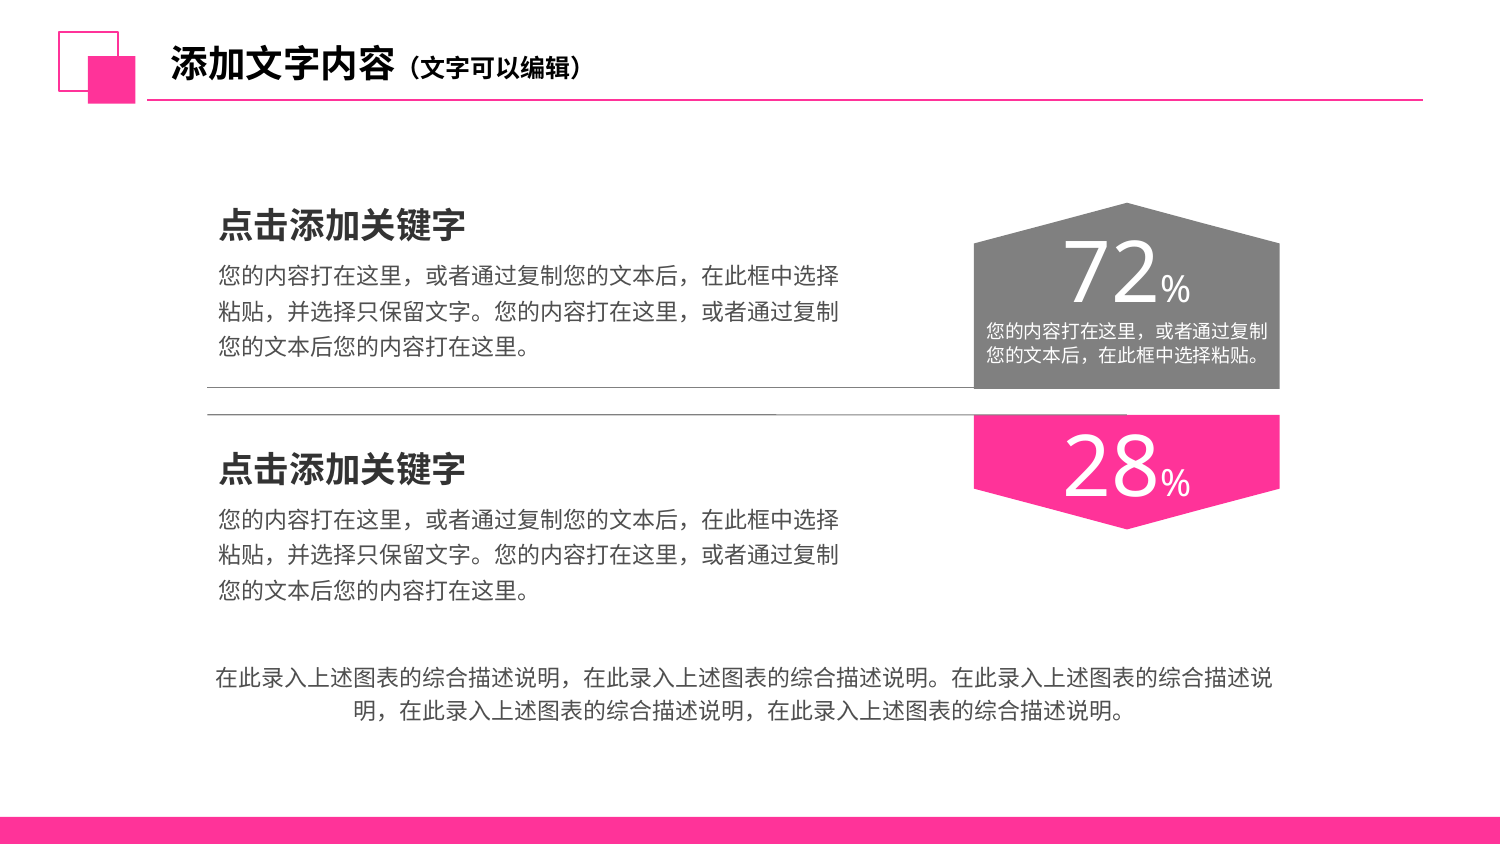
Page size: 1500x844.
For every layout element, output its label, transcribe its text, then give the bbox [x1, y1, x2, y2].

text_box 您的内容打在这里，或者通过复制您的文本后，在此框中选择粘贴，并选择只保留文字。您的内容打在这里，或者通过复制您的文本后您的内容打在这里。 [207, 491, 854, 610]
text_box 在此录入上述图表的综合描述说明，在此录入上述图表的综合描述说明。在此录入上述图表的综合描述说明，在此录入上述图表的综合描述说明，在此录入上述图表的综合描述说明。 [194, 652, 1295, 730]
text_box 添加文字内容（文字可以编辑） [159, 34, 736, 91]
text_box 72% 您的内容打在这里，或者通过复制您的文本后，在此框中选择粘贴。 [973, 202, 1280, 389]
text_box 点击添加关键字 [207, 197, 551, 247]
text_box 您的内容打在这里，或者通过复制您的文本后，在此框中选择粘贴，并选择只保留文字。您的内容打在这里，或者通过复制您的文本后您的内容打在这里。 [207, 247, 854, 367]
text_box 28% [973, 414, 1280, 530]
text_box 点击添加关键字 [207, 441, 551, 491]
